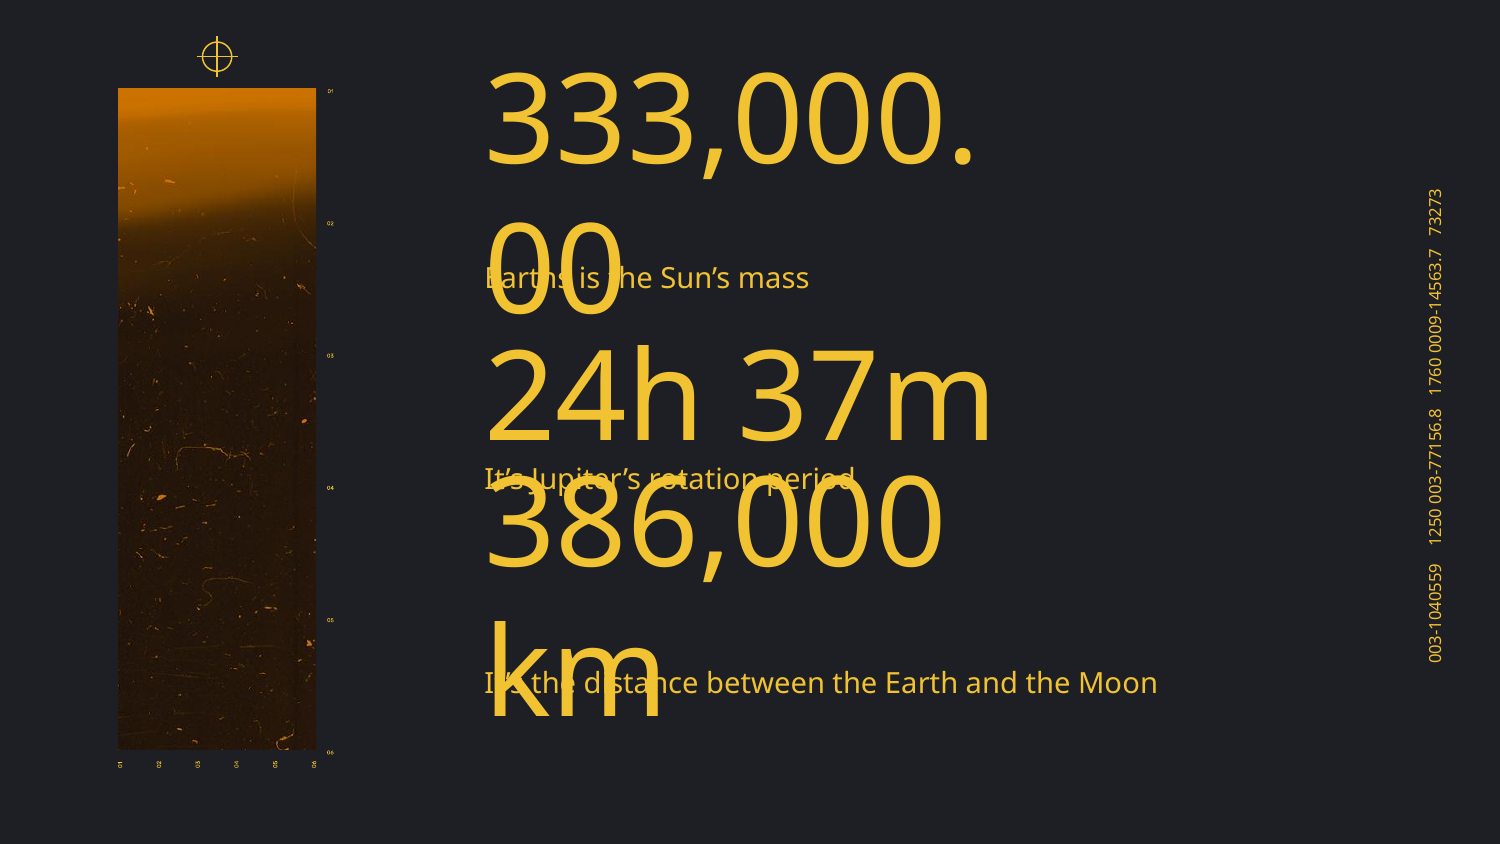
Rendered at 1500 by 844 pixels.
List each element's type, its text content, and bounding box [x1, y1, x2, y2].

title 386,000 km [469, 542, 1033, 641]
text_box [196, 35, 238, 78]
subtitle Earths is the Sun’s mass [469, 250, 1285, 303]
title 24h 37m [469, 340, 1033, 440]
subtitle It’s Jupiter’s rotation period [469, 451, 1285, 505]
subtitle It’s the distance between the Earth and the Moon [469, 652, 1385, 706]
title 333,000.00 [469, 139, 1033, 238]
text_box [117, 88, 334, 768]
